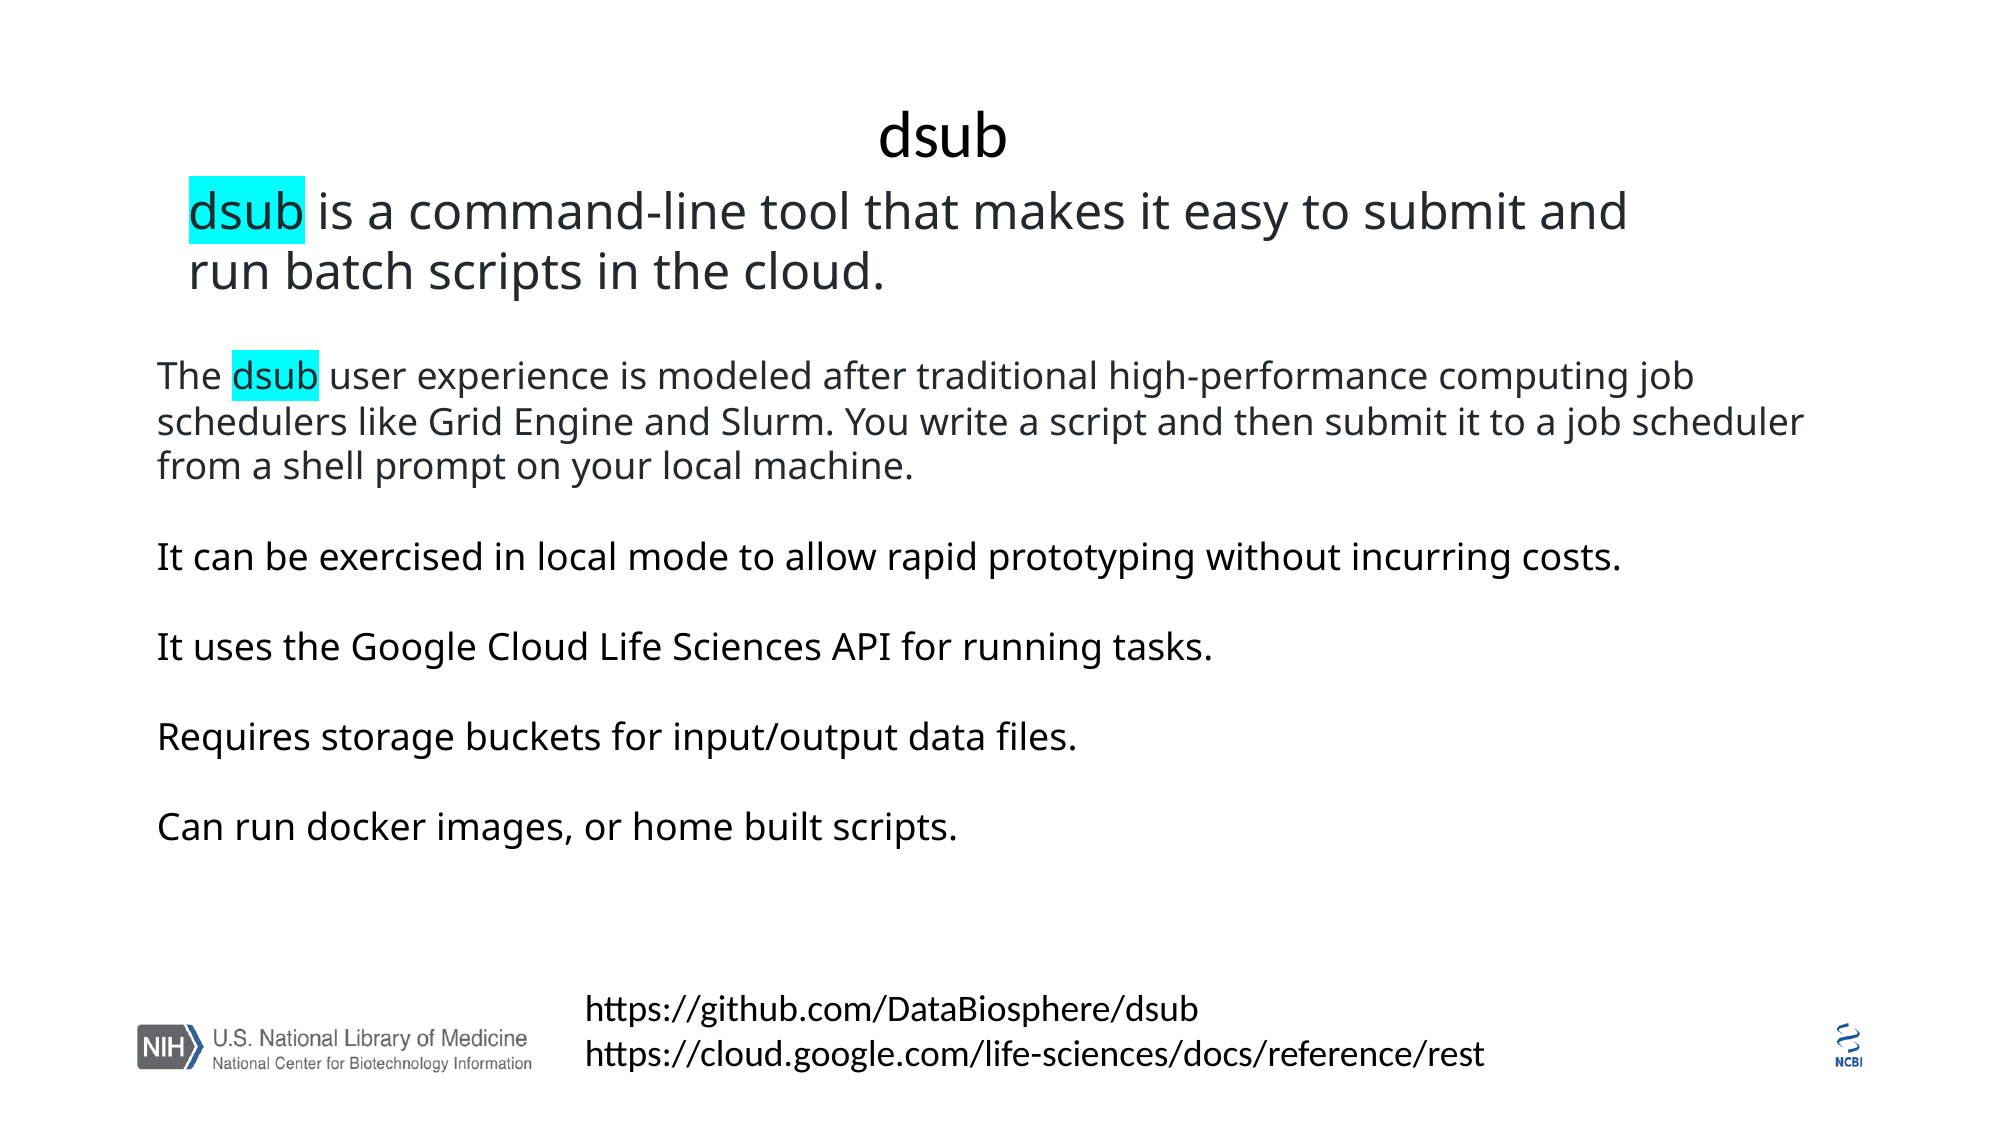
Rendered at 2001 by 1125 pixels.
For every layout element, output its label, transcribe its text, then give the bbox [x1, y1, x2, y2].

text_box https://github.com/DataBiosphere/dsub https://cloud.google.com/life-sciences/docs/reference/rest [570, 976, 1502, 1082]
text_box dsub [863, 83, 1025, 178]
text_box The dsub user experience is modeled after traditional high-performance computing job schedulers like Grid Engine and Slurm. You write a script and then submit it to a job scheduler from a shell prompt on your local machine. It can be exercised in local mode to allow rapid prototyping without incurring costs. It uses the Google Cloud Life Sciences API for running tasks. Requires storage buckets for input/output data files. Can run docker images, or home built scripts. [156, 352, 1858, 1028]
text_box dsub is a command-line tool that makes it easy to submit and run batch scripts in the cloud. [188, 179, 1684, 352]
